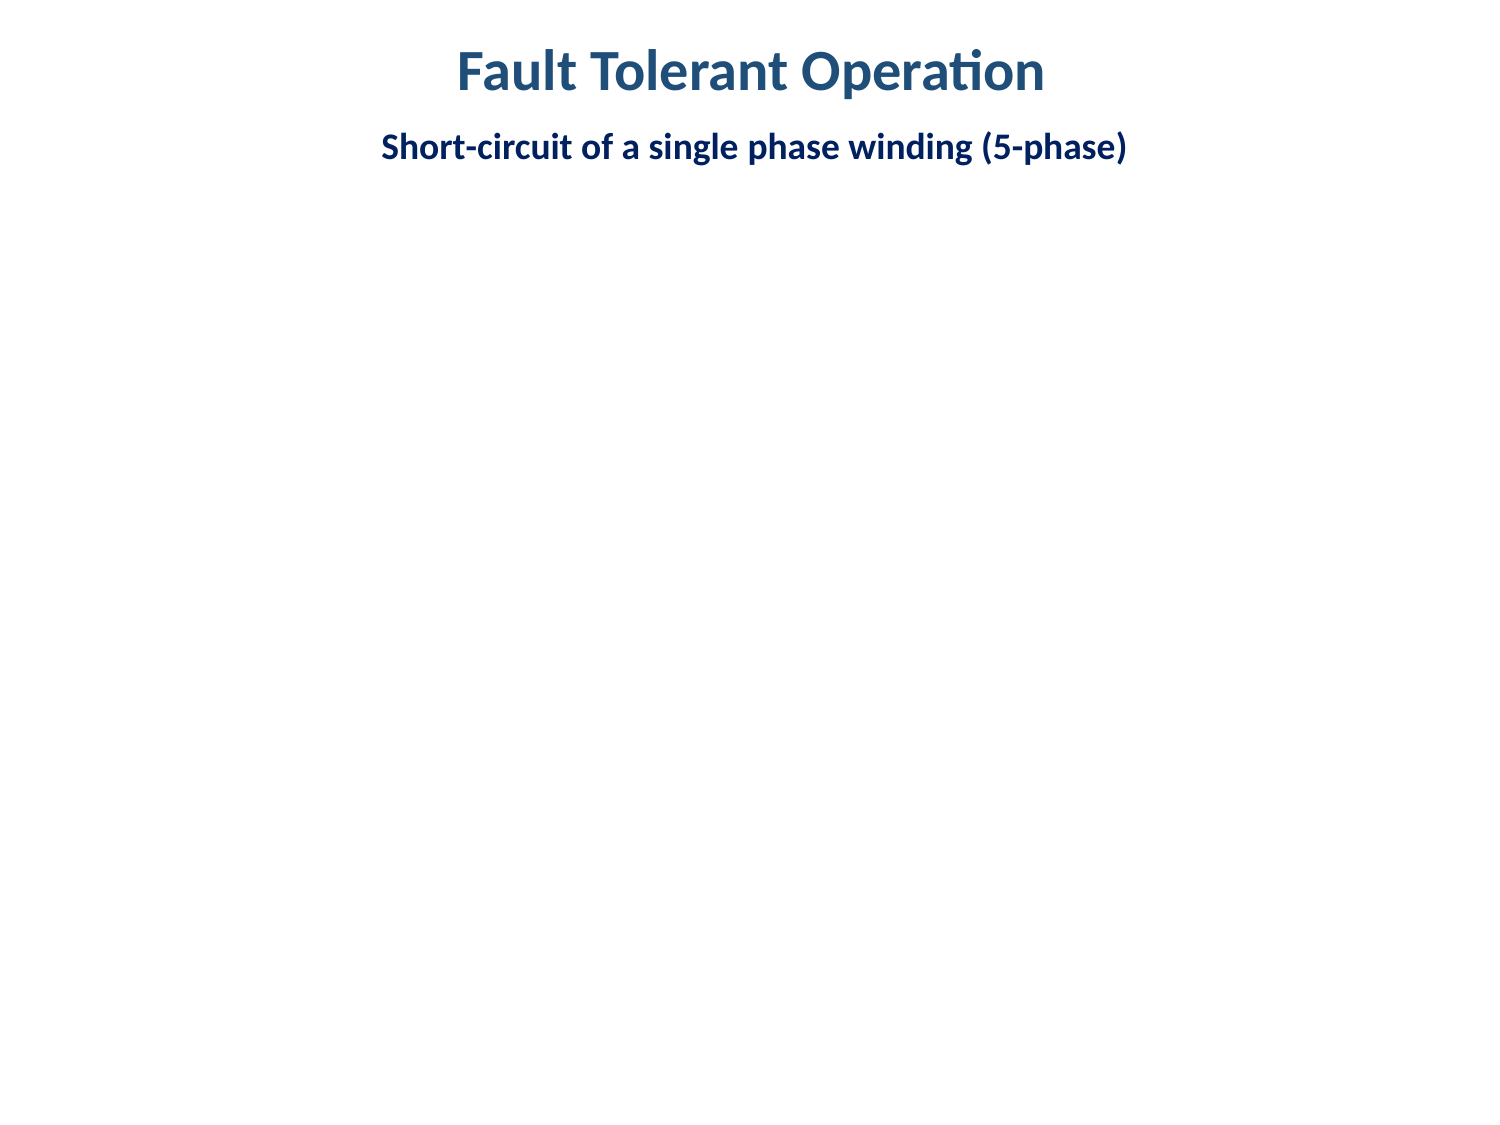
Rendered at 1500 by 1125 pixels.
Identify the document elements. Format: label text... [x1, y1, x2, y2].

text_box Short-circuit of a single phase winding (5-phase) [38, 115, 1471, 175]
text_box Fault Tolerant Operation [78, 24, 1425, 110]
